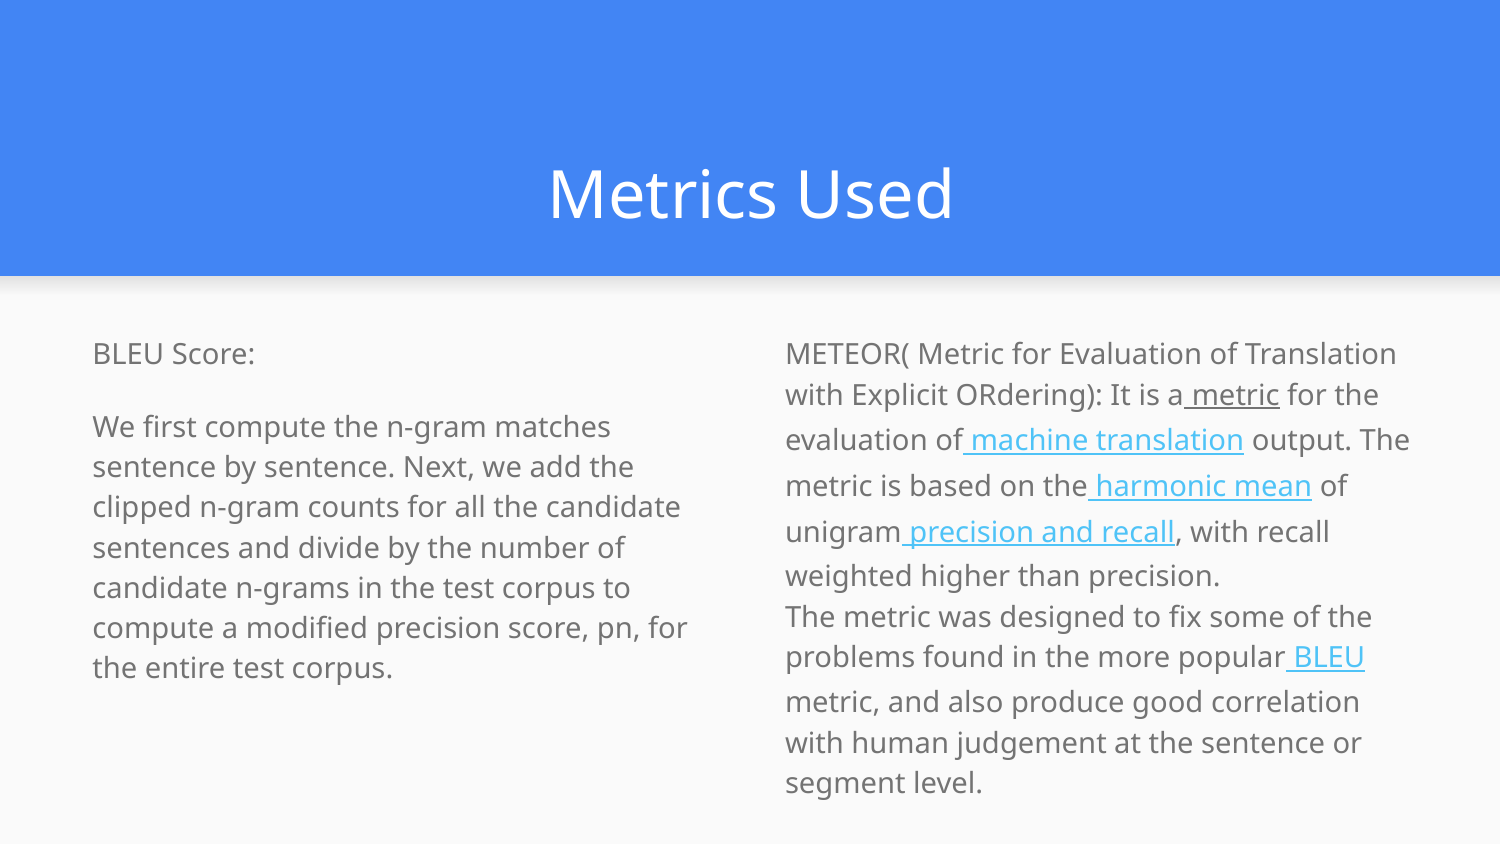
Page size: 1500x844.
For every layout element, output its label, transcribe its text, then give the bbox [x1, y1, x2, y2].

title Metrics Used [77, 121, 1427, 248]
list METEOR( Metric for Evaluation of Translation with Explicit ORdering): It is a metric for the evaluation of machine translation output. The metric is based on the harmonic mean of unigram precision and recall, with recall weighted higher than precision. The metric was designed to fix some of the problems found in the more popular BLEU metric, and also produce good correlation with human judgement at the sentence or segment level. [770, 314, 1427, 760]
list BLEU Score: We first compute the n-gram matches sentence by sentence. Next, we add the clipped n-gram counts for all the candidate sentences and divide by the number of candidate n-grams in the test corpus to compute a modified precision score, pn, for the entire test corpus. [77, 314, 734, 760]
